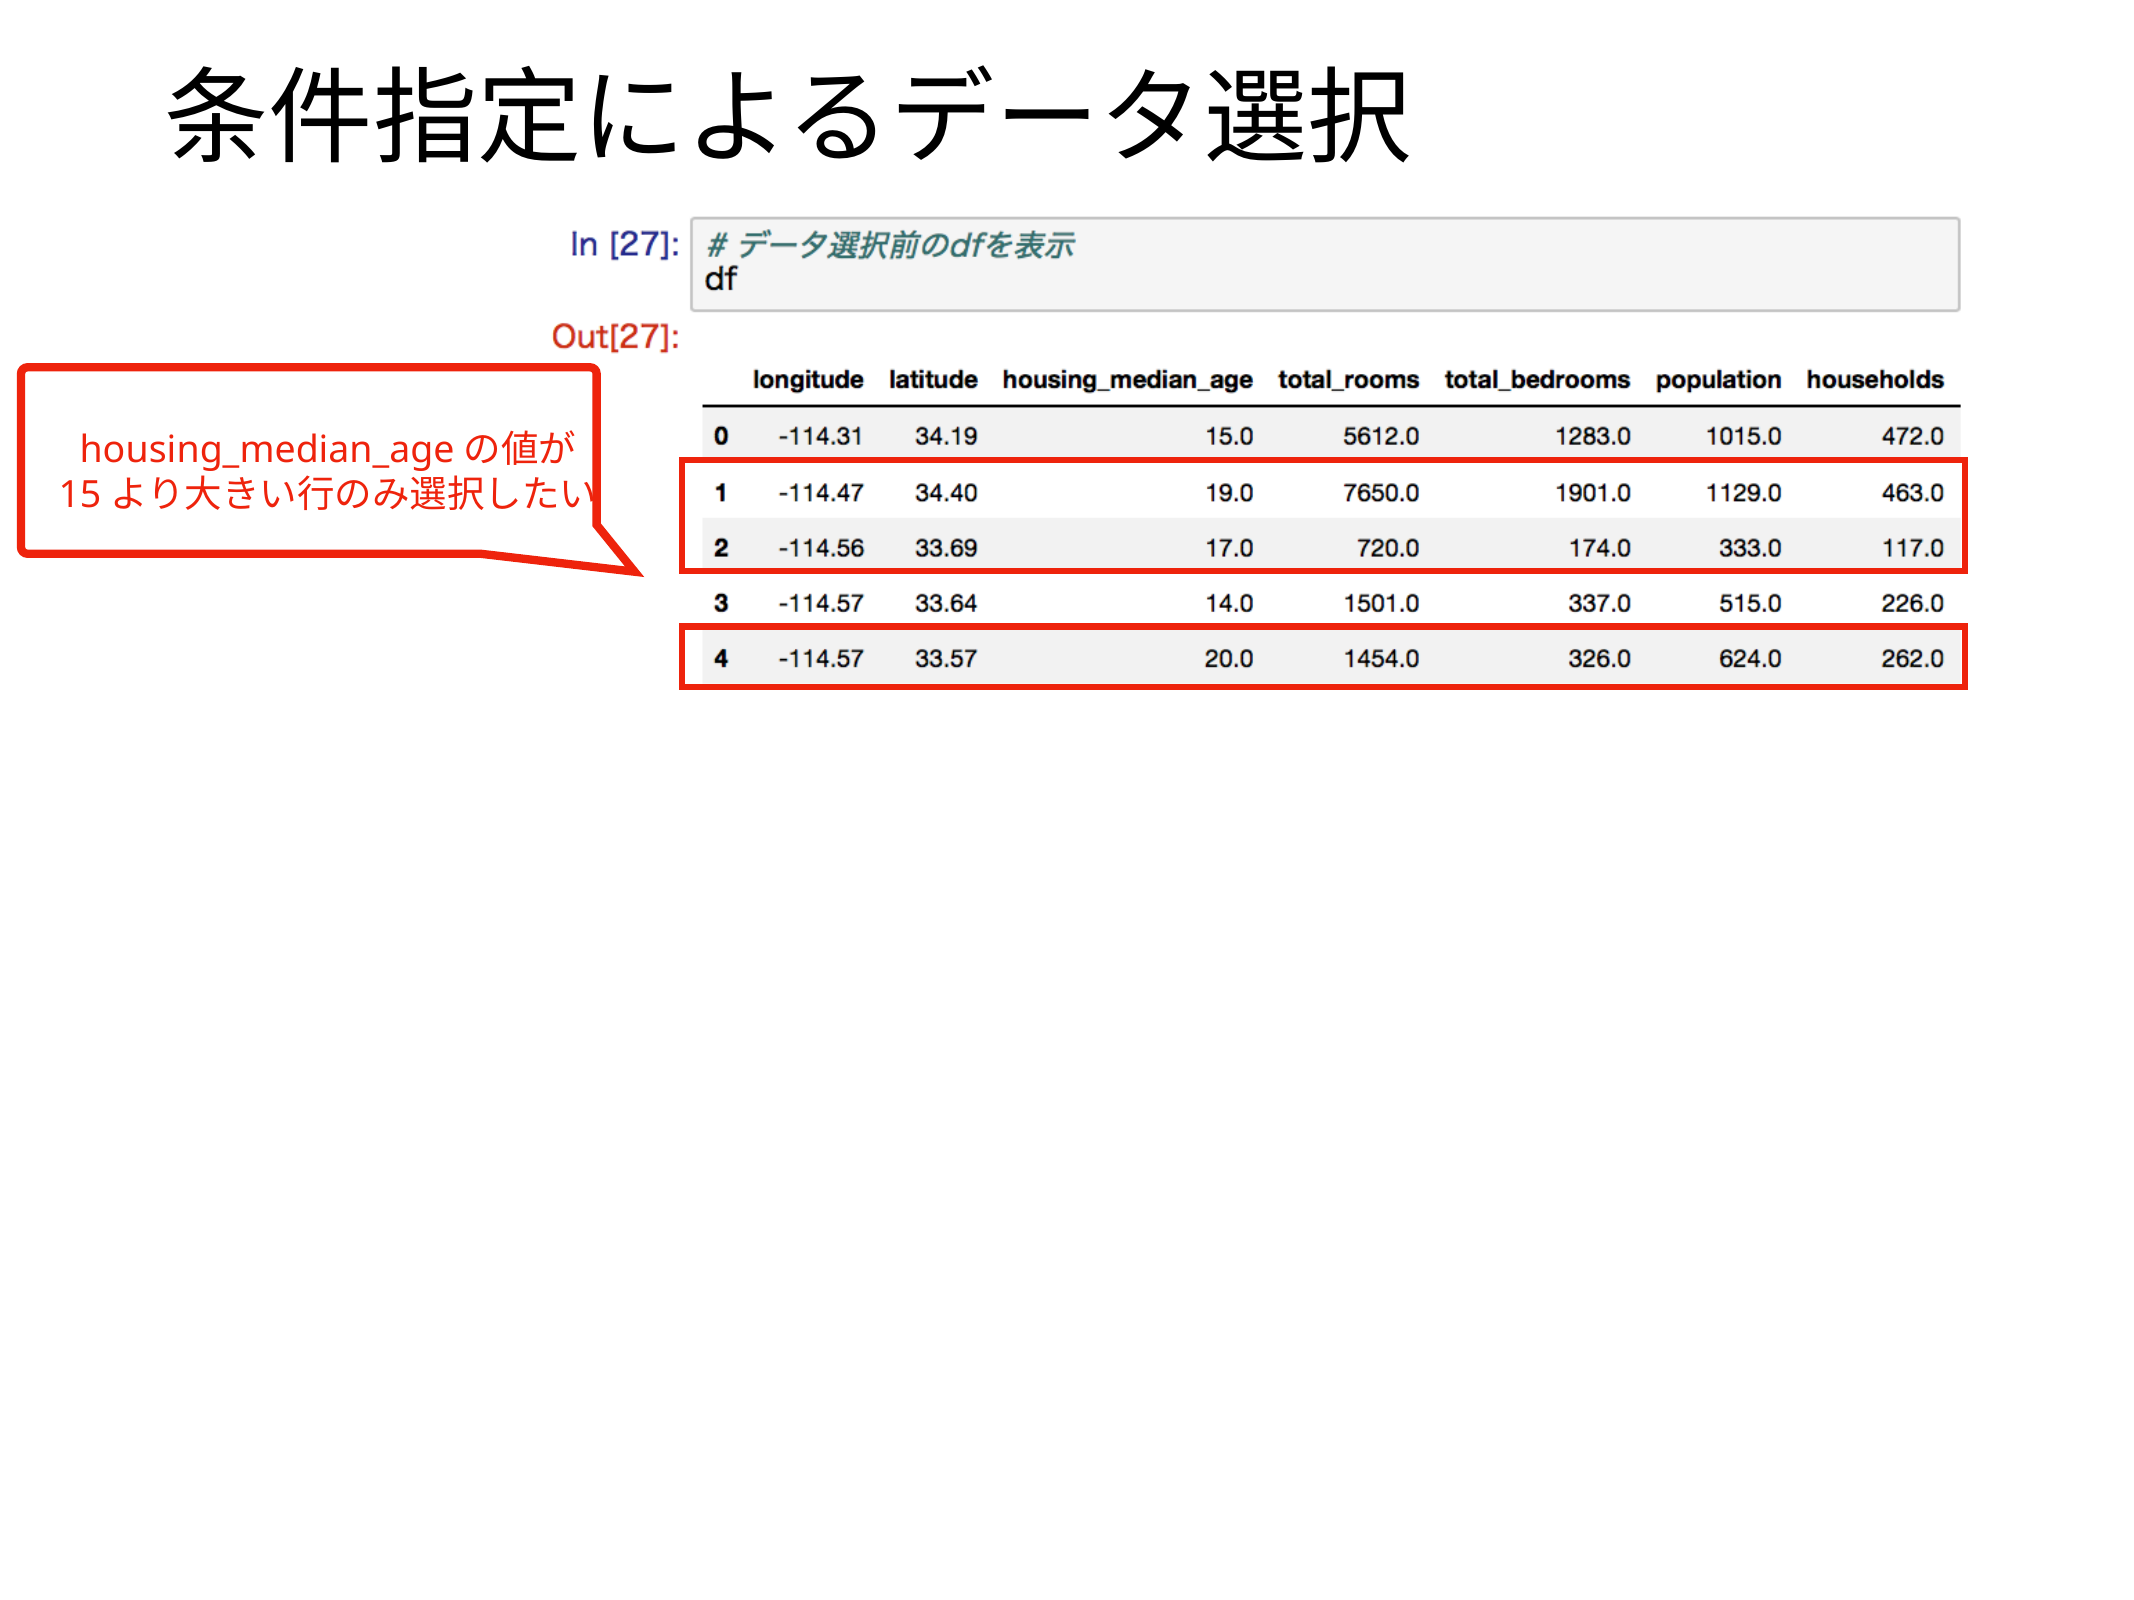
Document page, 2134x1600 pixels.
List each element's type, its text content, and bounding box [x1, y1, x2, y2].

picture [523, 205, 1983, 703]
text_box housing_median_ageの値が 15より大きい行のみ選択したい [21, 367, 523, 559]
title 条件指定によるデータ選択 [155, 41, 1978, 193]
